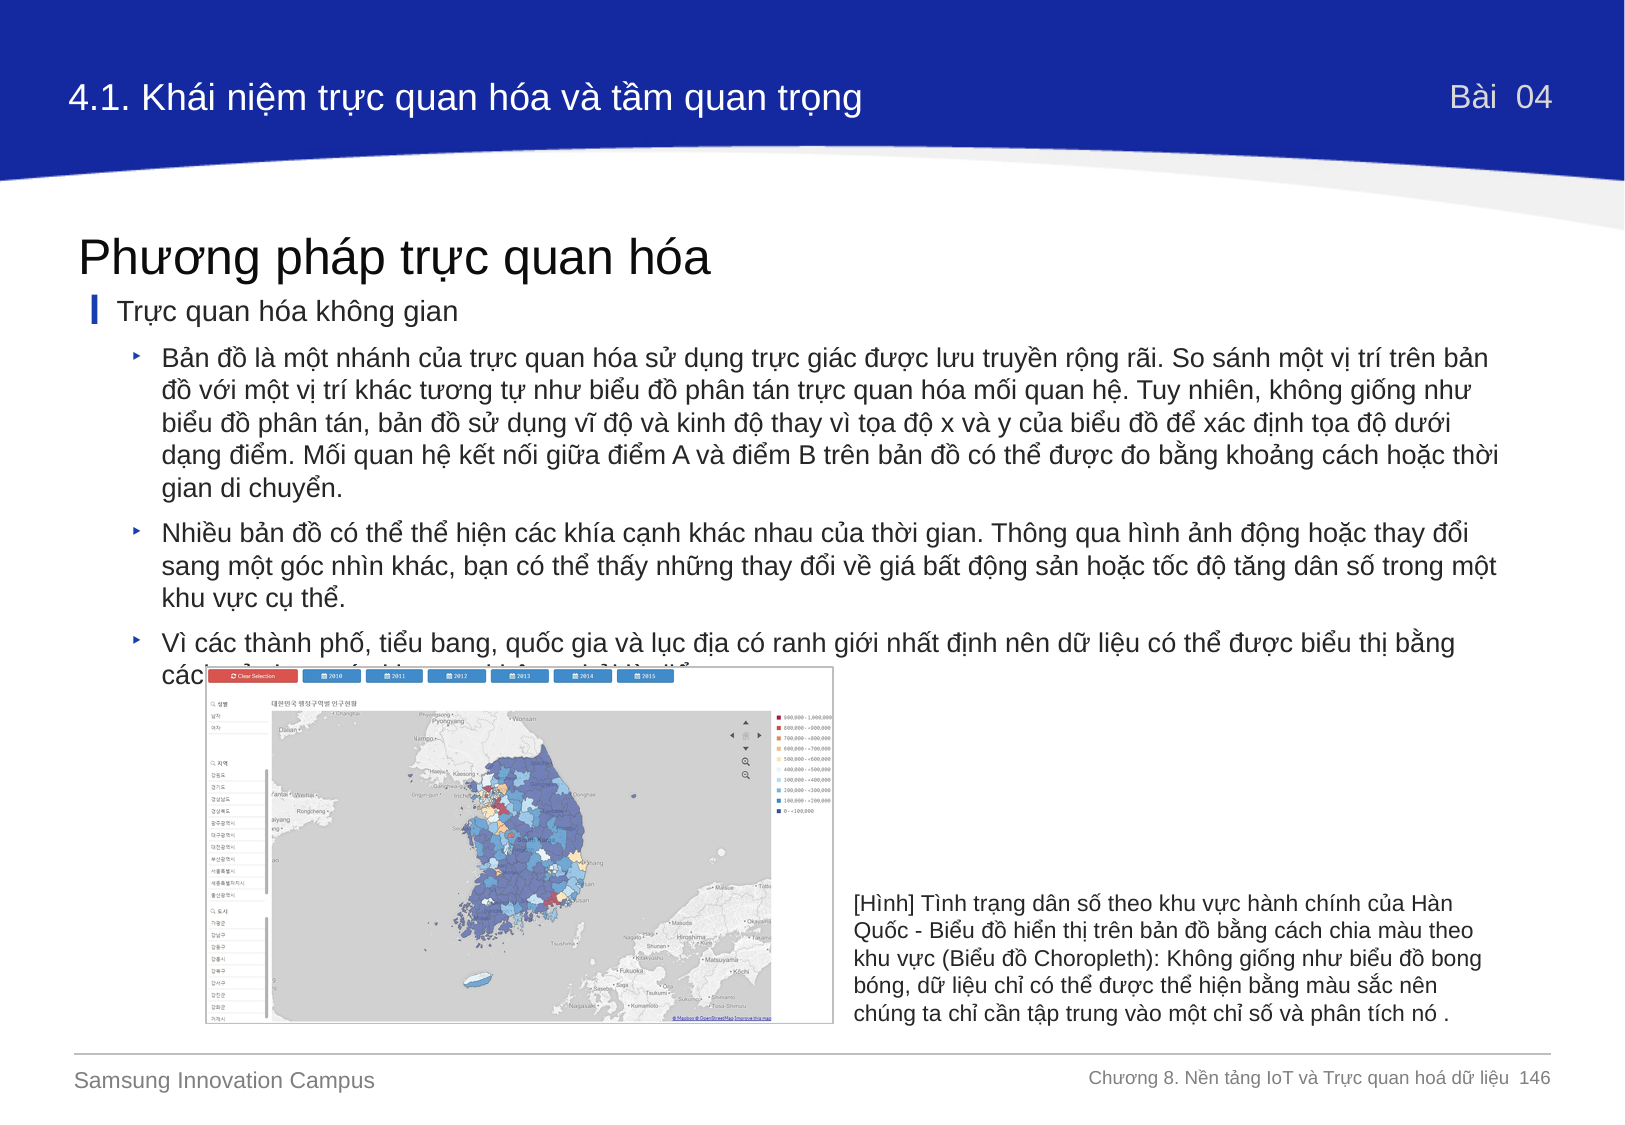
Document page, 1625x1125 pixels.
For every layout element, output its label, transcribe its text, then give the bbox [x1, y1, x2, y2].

text_box Phương pháp trực quan hóa [78, 224, 1556, 285]
text_box Bản đồ là một nhánh của trực quan hóa sử dụng trực giác được lưu truyền rộng rãi. So sánh một vị trí trên bản đồ với một vị trí khác tương tự như biểu đồ phân tán trực quan hóa mối quan hệ. Tuy nhiên, không giống như biểu đồ phân tán, bản đồ sử dụng vĩ độ và kinh độ thay vì tọa độ x và y của biểu đồ để xác định tọa độ dưới dạng điểm. Mối quan hệ kết nối giữa điểm A và điểm B trên bản đồ có thể được đo bằng khoảng cách hoặc thời gian di chuyển. Nhiều bản đồ có thể thể hiện các khía cạnh khác nhau của thời gian. Thông qua hình ảnh động hoặc thay đổi sang một góc nhìn khác, bạn có thể thấy những thay đổi về giá bất động sản hoặc tốc độ tăng dân số trong một khu vực cụ thể. Vì các thành phố, tiểu bang, quốc gia và lục địa có ranh giới nhất định nên dữ liệu có thể được biểu thị bằng cách sử dụng các khu vực không phải là điểm. [116, 336, 1519, 698]
picture [0, 0, 1625, 1125]
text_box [91, 292, 1533, 329]
text_box [Hình] Tình trạng dân số theo khu vực hành chính của Hàn Quốc - Biểu đồ hiển thị trên bản đồ bằng cách chia màu theo khu vực (Biểu đồ Choropleth): Không giống như biểu đồ bong bóng, dữ liệu chỉ có thể được thể hiện bằng màu sắc nên chúng ta chỉ cần tập trung vào một chỉ số và phân tích nó . [838, 880, 1499, 1034]
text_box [67, 72, 1554, 119]
